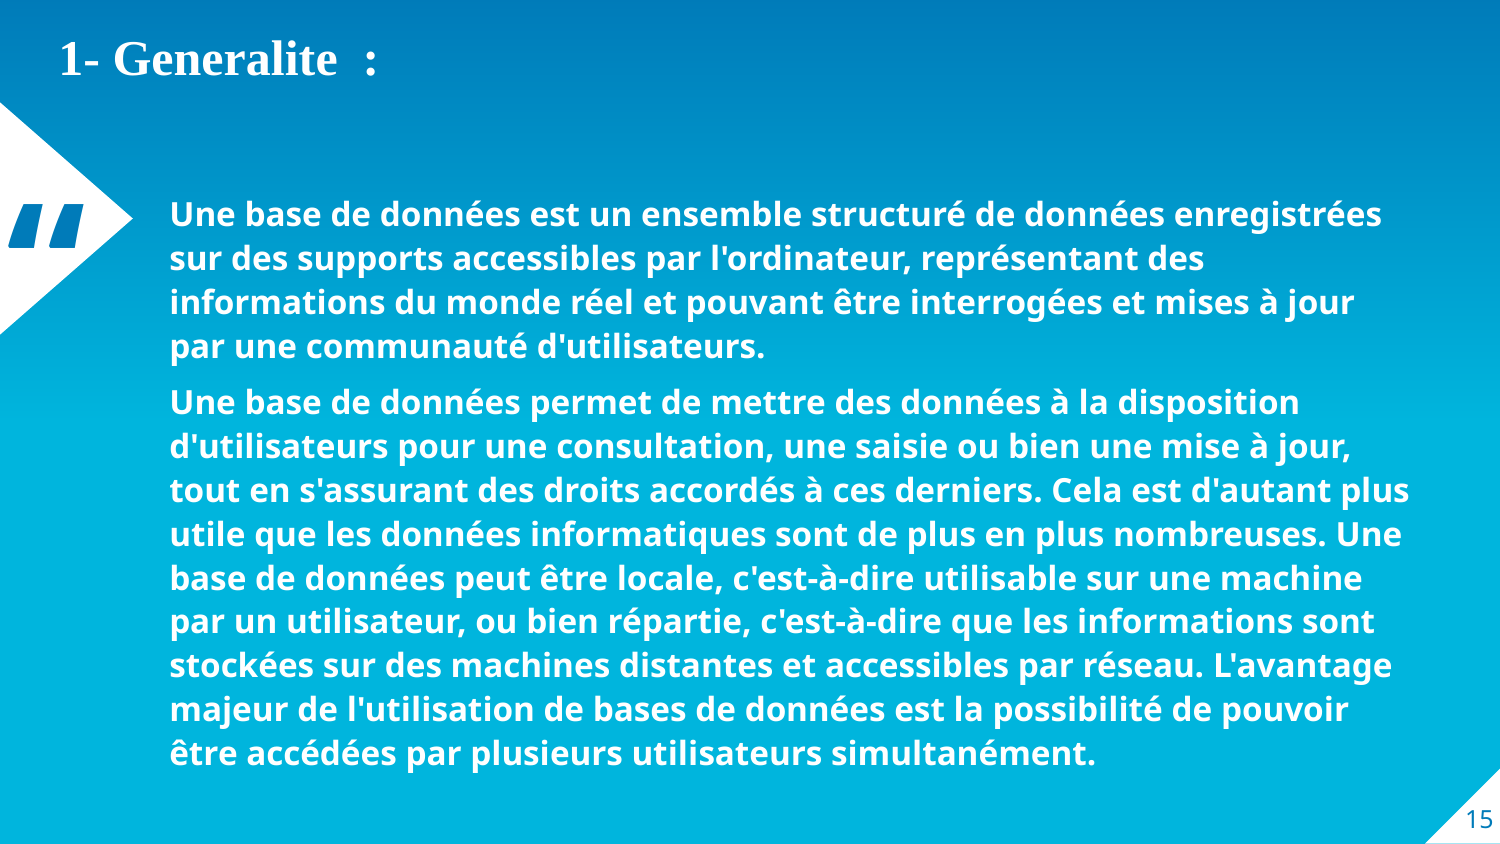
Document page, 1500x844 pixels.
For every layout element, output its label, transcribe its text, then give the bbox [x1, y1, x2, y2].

list Une base de données est un ensemble structuré de données enregistrées sur des supports accessibles par l'ordinateur, représentant des informations du monde réel et pouvant être interrogées et mises à jour par une communauté d'utilisateurs. Une base de données permet de mettre des données à la disposition d'utilisateurs pour une consultation, une saisie ou bien une mise à jour, tout en s'assurant des droits accordés à ces derniers. Cela est d'autant plus utile que les données informatiques sont de plus en plus nombreuses. Une base de données peut être locale, c'est-à-dire utilisable sur une machine par un utilisateur, ou bien répartie, c'est-à-dire que les informations sont stockées sur des machines distantes et accessibles par réseau. L'avantage majeur de l'utilisation de bases de données est la possibilité de pouvoir être accédées par plusieurs utilisateurs simultanément. [169, 189, 1419, 777]
text_box 1- Generalite : [43, 17, 849, 93]
slide_number 15 [1418, 760, 1494, 838]
